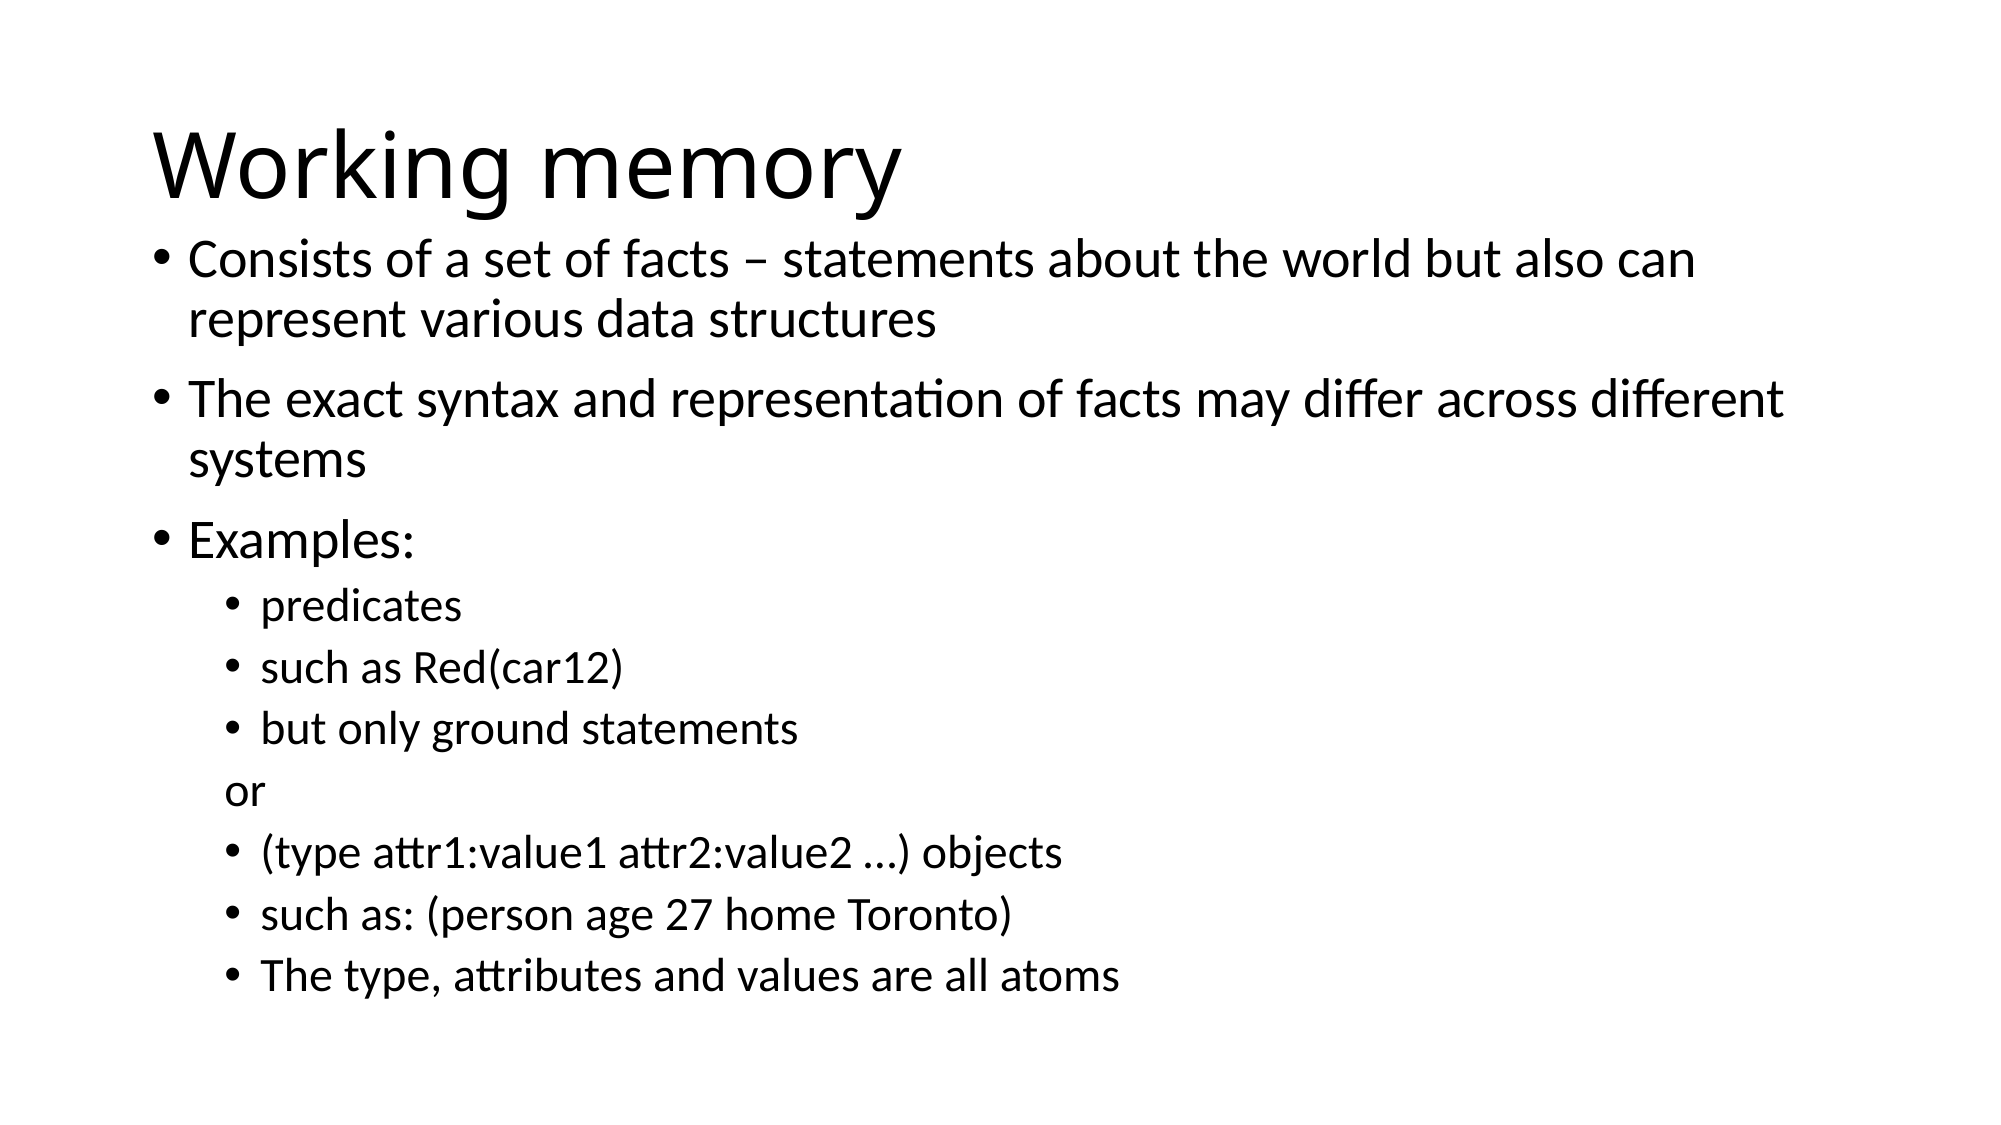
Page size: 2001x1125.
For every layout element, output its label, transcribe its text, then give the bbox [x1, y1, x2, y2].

title Working memory [137, 59, 1863, 221]
list Consists of a set of facts – statements about the world but also can represent various data structures The exact syntax and representation of facts may differ across different systems Examples: predicates such as Red(car12) but only ground statements or (type attr1:value1 attr2:value2 …) objects such as: (person age 27 home Toronto) The type, attributes and values are all atoms [137, 221, 1863, 1014]
